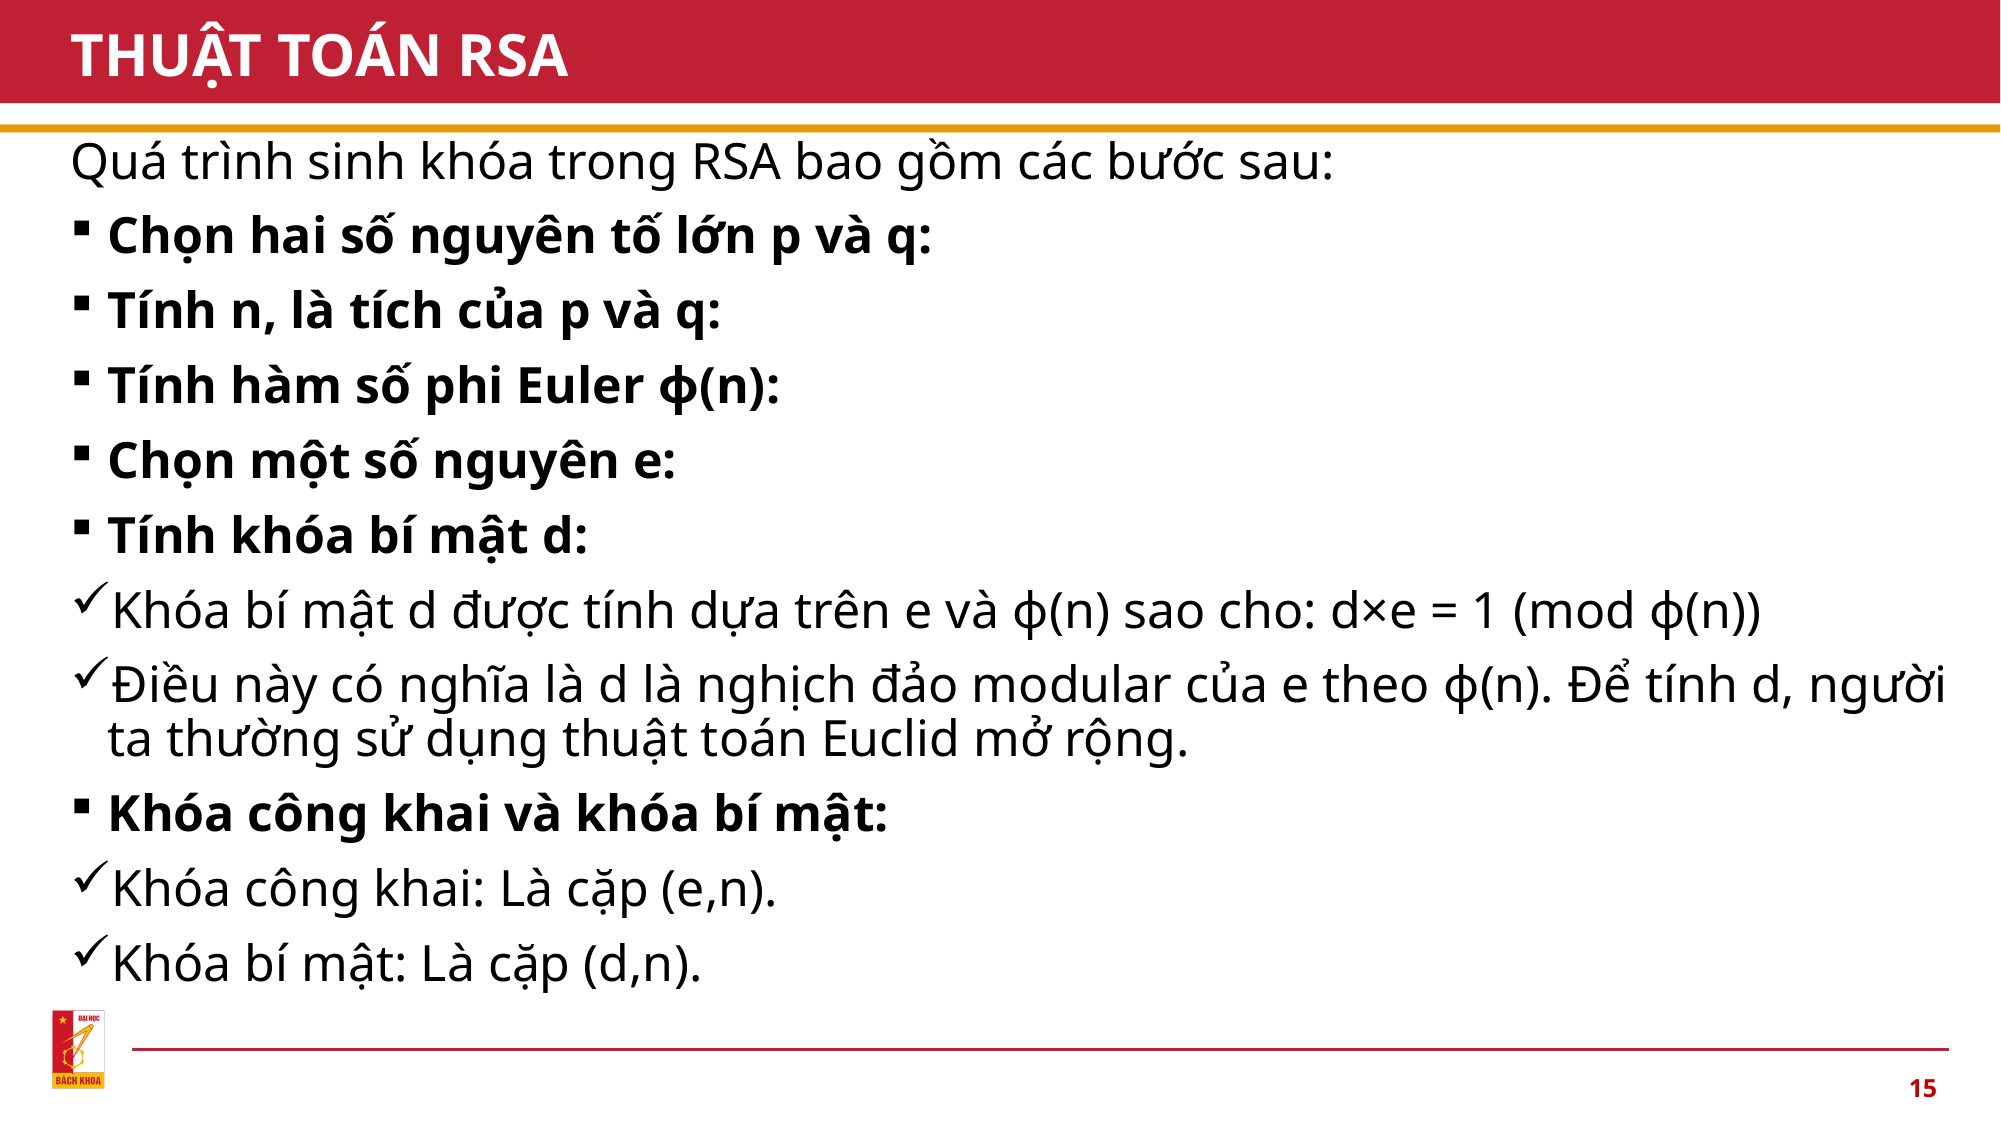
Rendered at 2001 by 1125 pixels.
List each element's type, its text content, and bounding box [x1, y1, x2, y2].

title THUẬT TOÁN RSA [55, 18, 1945, 90]
picture [0, 0, 2001, 1125]
slide_number 15 [1502, 1065, 1953, 1125]
list Quá trình sinh khóa trong RSA bao gồm các bước sau: Chọn hai số nguyên tố lớn p và q: Tính n, là tích của p và q: Tính hàm số phi Euler ϕ(n): Chọn một số nguyên e: Tính khóa bí mật d: Khóa bí mật d được tính dựa trên e và ϕ(n) sao cho: d×e = 1 (mod ϕ(n)) Điều này có nghĩa là d là nghịch đảo modular của e theo ϕ(n). Để tính d, người ta thường sử dụng thuật toán Euclid mở rộng. Khóa công khai và khóa bí mật: Khóa công khai: Là cặp (e,n). Khóa bí mật: Là cặp (d,n). [55, 128, 1982, 939]
